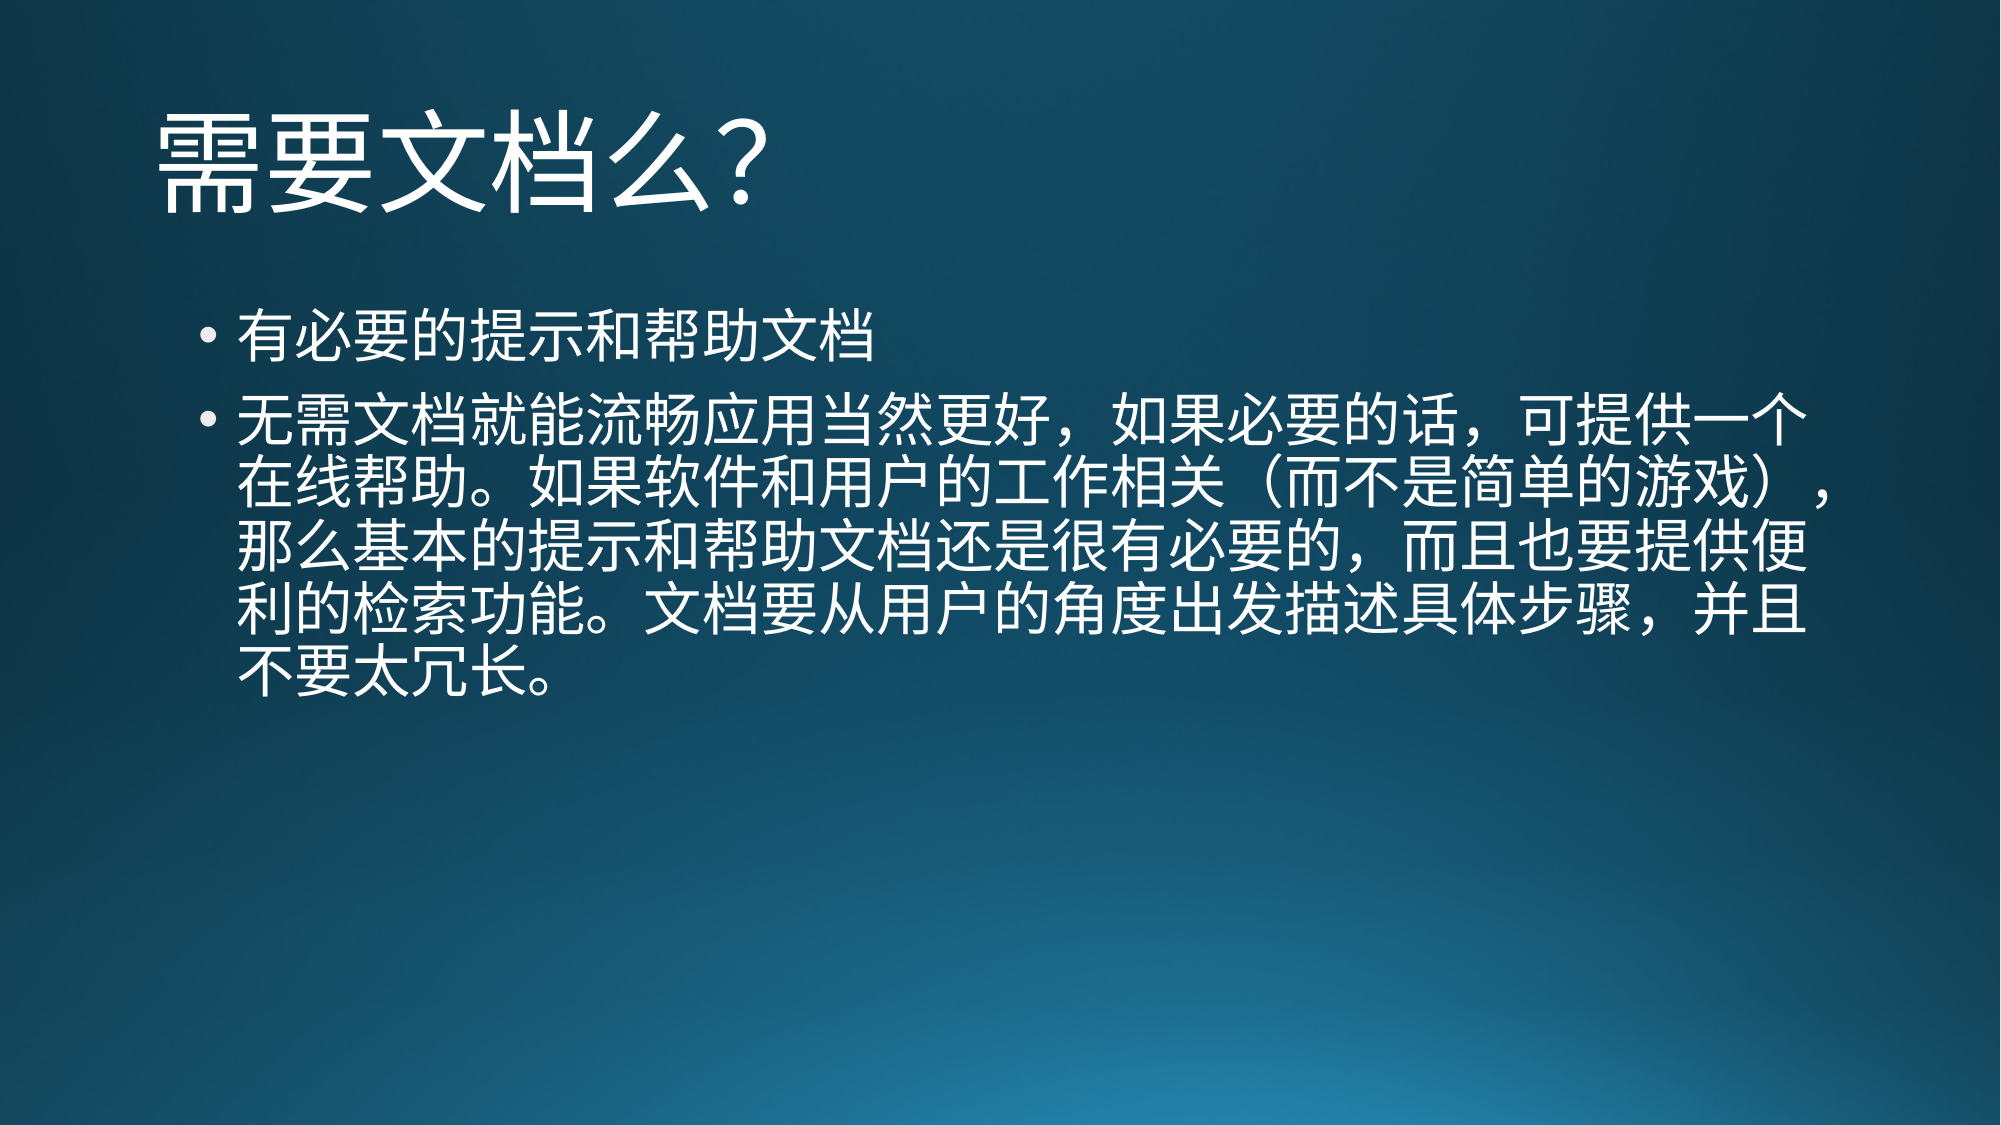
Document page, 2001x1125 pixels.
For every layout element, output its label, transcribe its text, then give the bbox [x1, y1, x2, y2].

list 有必要的提示和帮助文档 无需文档就能流畅应用当然更好，如果必要的话，可提供一个在线帮助。如果软件和用户的工作相关（而不是简单的游戏），那么基本的提示和帮助文档还是很有必要的，而且也要提供便利的检索功能。文档要从用户的角度出发描述具体步骤，并且不要太冗长。 [183, 299, 1863, 1014]
picture [0, 0, 2001, 1125]
title 需要文档么？ [137, 59, 1863, 278]
